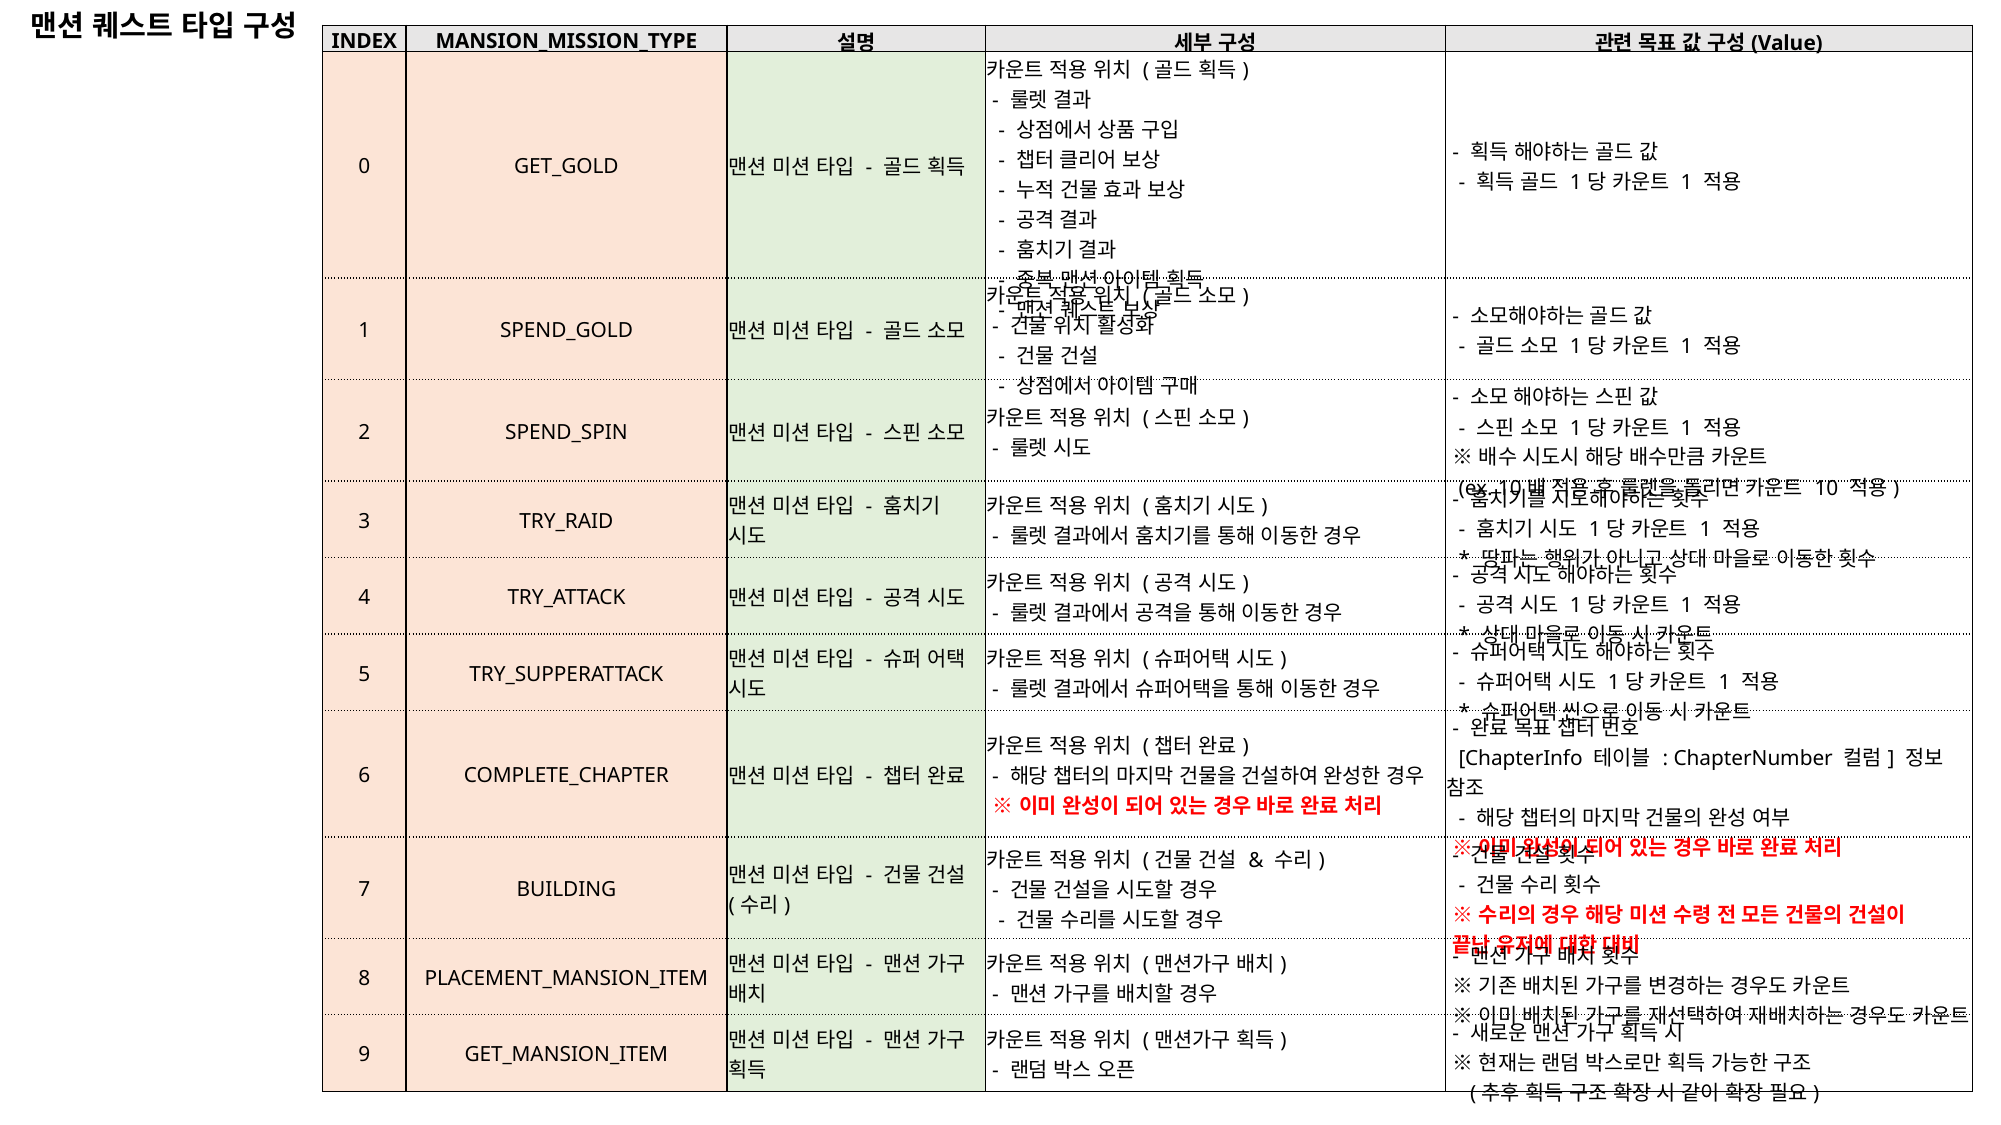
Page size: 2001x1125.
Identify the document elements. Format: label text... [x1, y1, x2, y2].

table_cell 3 [323, 481, 405, 557]
table_cell SPEND_SPIN [407, 380, 726, 481]
table_cell SPEND_GOLD [407, 278, 726, 380]
table_cell - 건물 건설 횟수 - 건물 수리 횟수 ※ 수리의 경우 해당 미션 수령 전 모든 건물의 건설이 끝난 유저에 대한 대비 [1446, 837, 1972, 938]
table_cell 카운트 적용 위치 (맨션가구 획득) - 랜덤 박스 오픈 [986, 1015, 1445, 1091]
table_cell 맨션 미션 타입 - 맨션 가구 배치 [728, 938, 985, 1015]
table_cell 1 [323, 278, 405, 380]
table_cell BUILDING [407, 837, 726, 938]
table_cell - 맨션 가구 배치 횟수 ※ 기존 배치된 가구를 변경하는 경우도 카운트 ※ 이미 배치된 가구를 재선택하여 재배치하는 경우도 카운트 [1446, 938, 1972, 1015]
table_cell COMPLETE_CHAPTER [407, 710, 726, 837]
table_cell 카운트 적용 위치 (골드 소모) - 건물 위치 활성화 - 건물 건설 - 상점에서 아이템 구매 [986, 278, 1445, 380]
table_cell PLACEMENT_MANSION_ITEM [407, 938, 726, 1015]
table_cell 맨션 미션 타입 - 골드 획득 [728, 52, 985, 278]
table_cell 맨션 미션 타입 - 공격 시도 [728, 557, 985, 634]
text_box 맨션 퀘스트 타입 구성 [0, 0, 337, 50]
table_cell 카운트 적용 위치 (맨션가구 배치) - 맨션 가구를 배치할 경우 [986, 938, 1445, 1015]
table_cell 카운트 적용 위치 (스핀 소모) - 룰렛 시도 [986, 380, 1445, 481]
table_cell 9 [323, 1015, 405, 1091]
table_cell - 공격 시도 해야하는 횟수 - 공격 시도 1당 카운트 1 적용 * 상대 마을로 이동 시 카운트 [1446, 557, 1972, 634]
table_cell 맨션 미션 타입 - 훔치기 시도 [728, 481, 985, 557]
table_cell 맨션 미션 타입 - 슈퍼 어택 시도 [728, 634, 985, 710]
table_cell 카운트 적용 위치 (슈퍼어택 시도) - 룰렛 결과에서 슈퍼어택을 통해 이동한 경우 [986, 634, 1445, 710]
table_header 관련 목표 값 구성(Value) [1446, 26, 1972, 51]
table_cell GET_MANSION_ITEM [407, 1015, 726, 1091]
table_cell 카운트 적용 위치 (훔치기 시도) - 룰렛 결과에서 훔치기를 통해 이동한 경우 [986, 481, 1445, 557]
table_header 설명 [728, 26, 985, 51]
table_cell - 슈퍼어택 시도 해야하는 횟수 - 슈퍼어택 시도 1당 카운트 1 적용 * 슈퍼어택 씬으로 이동 시 카운트 [1446, 634, 1972, 710]
table_cell 맨션 미션 타입 - 건물 건설(수리) [728, 837, 985, 938]
table_cell - 소모해야하는 골드 값 - 골드 소모 1당 카운트 1 적용 [1446, 278, 1972, 380]
table_cell 0 [323, 52, 405, 278]
table_header MANSION_MISSION_TYPE [407, 26, 726, 51]
table_cell 2 [323, 380, 405, 481]
table_cell 5 [323, 634, 405, 710]
table_cell TRY_RAID [407, 481, 726, 557]
table_cell 카운트 적용 위치 (건물 건설 & 수리) - 건물 건설을 시도할 경우 - 건물 수리를 시도할 경우 [986, 837, 1445, 938]
table_cell 4 [323, 557, 405, 634]
table_cell - 훔치기를 시도해야하는 횟수 - 훔치기 시도 1당 카운트 1 적용 * 땅파는 행위가 아니고 상대 마을로 이동한 횟수 [1446, 481, 1972, 557]
table_cell - 완료 목표 챕터 번호 [ChapterInfo 테이블 : ChapterNumber 컬럼] 정보 참조 - 해당 챕터의 마지막 건물의 완성 여부 ※ 이미 완성이 되어 있는 경우 바로 완료 처리 [1446, 710, 1972, 837]
table_cell 맨션 미션 타입 - 스핀 소모 [728, 380, 985, 481]
table_cell - 소모 해야하는 스핀 값 - 스핀 소모 1당 카운트 1 적용 ※ 배수 시도시 해당 배수만큼 카운트 (ex. 10배 적용 후 룰렛을 돌리면 카운트 10 적용) [1446, 380, 1972, 481]
table_cell - 획득 해야하는 골드 값 - 획득 골드 1당 카운트 1 적용 [1446, 52, 1972, 278]
table_cell - 새로운 맨션 가구 획득 시 ※ 현재는 랜덤 박스로만 획득 가능한 구조 (추후 획득 구조 확장 시 같이 확장 필요) [1446, 1015, 1972, 1091]
table_cell 맨션 미션 타입 - 챕터 완료 [728, 710, 985, 837]
table_cell 맨션 미션 타입 - 맨션 가구 획득 [728, 1015, 985, 1091]
table_header 세부 구성 [986, 26, 1445, 51]
table_cell 카운트 적용 위치 (챕터 완료) - 해당 챕터의 마지막 건물을 건설하여 완성한 경우 ※ 이미 완성이 되어 있는 경우 바로 완료 처리 [986, 710, 1445, 837]
table_cell GET_GOLD [407, 52, 726, 278]
table_cell 카운트 적용 위치 (골드 획득) - 룰렛 결과 - 상점에서 상품 구입 - 챕터 클리어 보상 - 누적 건물 효과 보상 - 공격 결과 - 훔치기 결과 - 중복 맨션 아이템 획득 - 맨션 퀘스트 보상 [986, 52, 1445, 278]
table_cell 카운트 적용 위치 (공격 시도) - 룰렛 결과에서 공격을 통해 이동한 경우 [986, 557, 1445, 634]
table_header INDEX [323, 26, 405, 51]
table_cell 6 [323, 710, 405, 837]
table_cell 7 [323, 837, 405, 938]
table_cell 8 [323, 938, 405, 1015]
table_cell TRY_ATTACK [407, 557, 726, 634]
table_cell 맨션 미션 타입 - 골드 소모 [728, 278, 985, 380]
table_cell TRY_SUPPERATTACK [407, 634, 726, 710]
